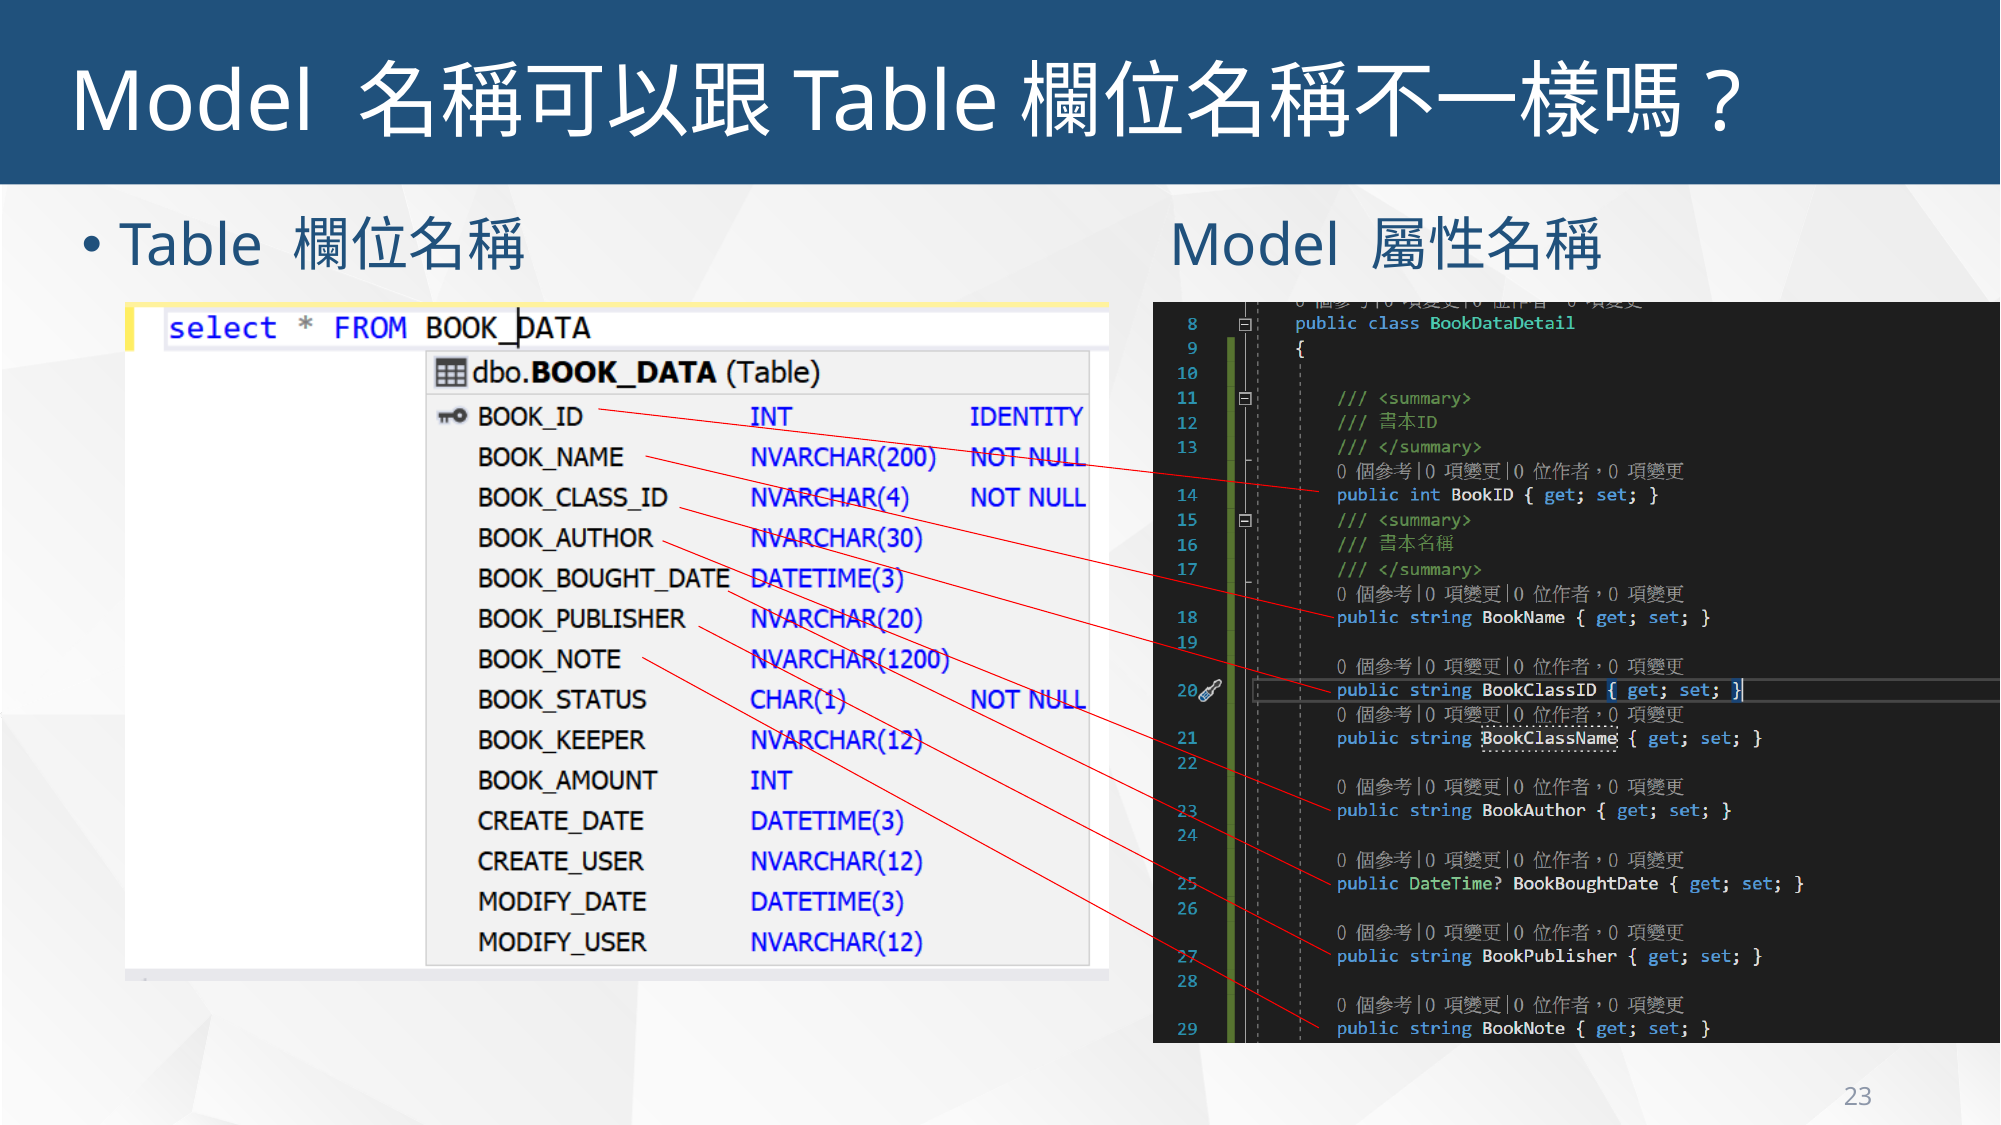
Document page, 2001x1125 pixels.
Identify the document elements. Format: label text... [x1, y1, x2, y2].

list Model 名稱可以跟Table欄位名稱不一樣嗎? [55, 51, 1816, 133]
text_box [642, 657, 1319, 1028]
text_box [645, 455, 1334, 618]
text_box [662, 540, 1331, 657]
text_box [727, 590, 1331, 626]
picture [0, 0, 2001, 1125]
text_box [679, 507, 1331, 540]
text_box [598, 408, 1319, 492]
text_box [698, 626, 1331, 955]
list Table 欄位名稱 Model 屬性名稱 [66, 208, 1945, 1059]
